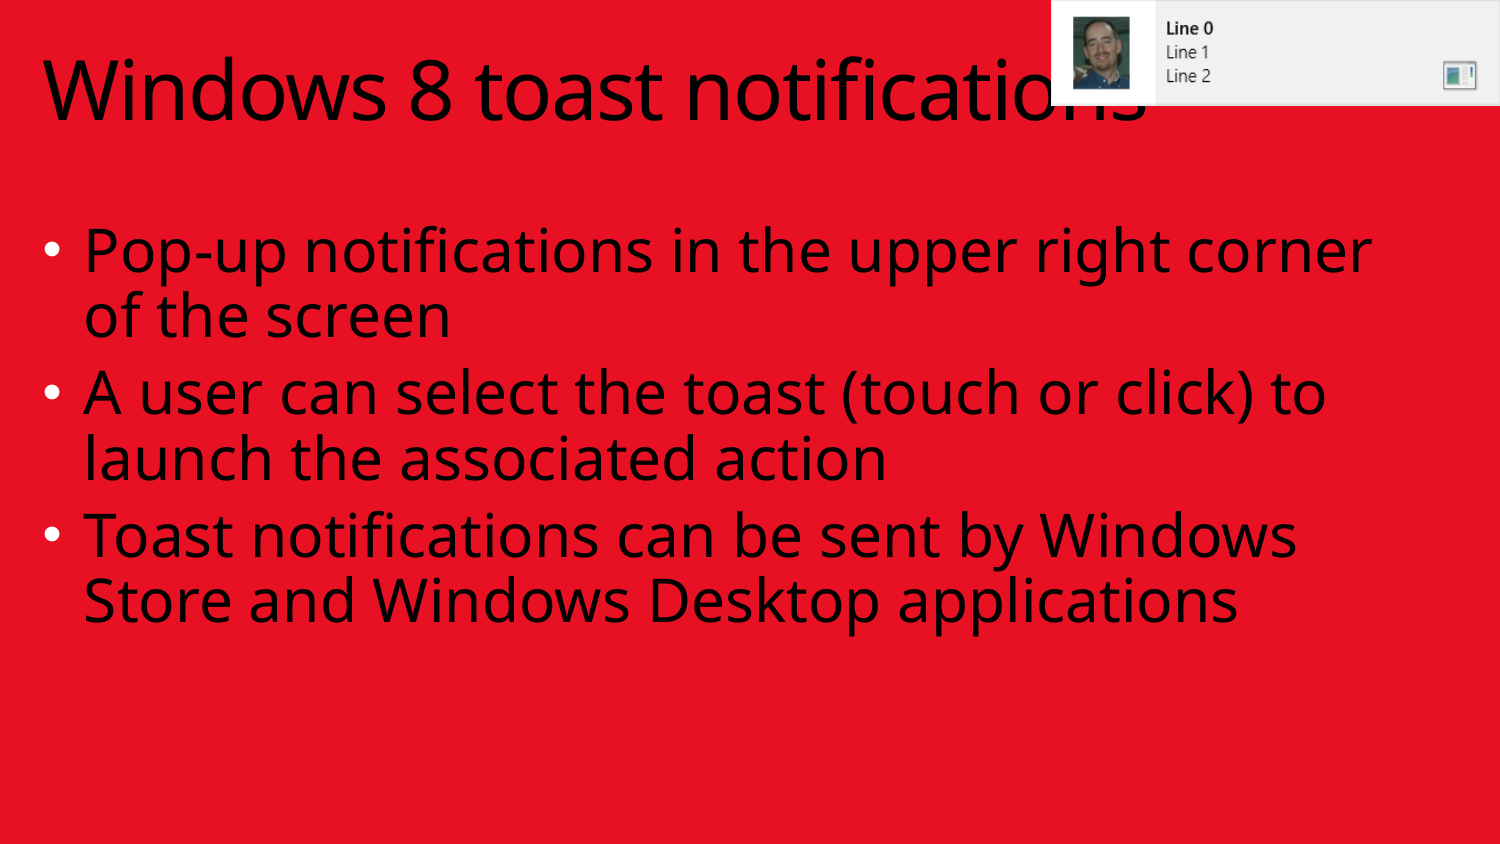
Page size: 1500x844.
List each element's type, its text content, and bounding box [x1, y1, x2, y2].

list Pop-up notifications in the upper right corner of the screen A user can select the toast (touch or click) to launch the associated action Toast notifications can be sent by Windows Store and Windows Desktop applications [24, 209, 1434, 399]
picture [1050, 0, 1500, 106]
title Windows 8 toast notifications [24, 37, 1460, 148]
